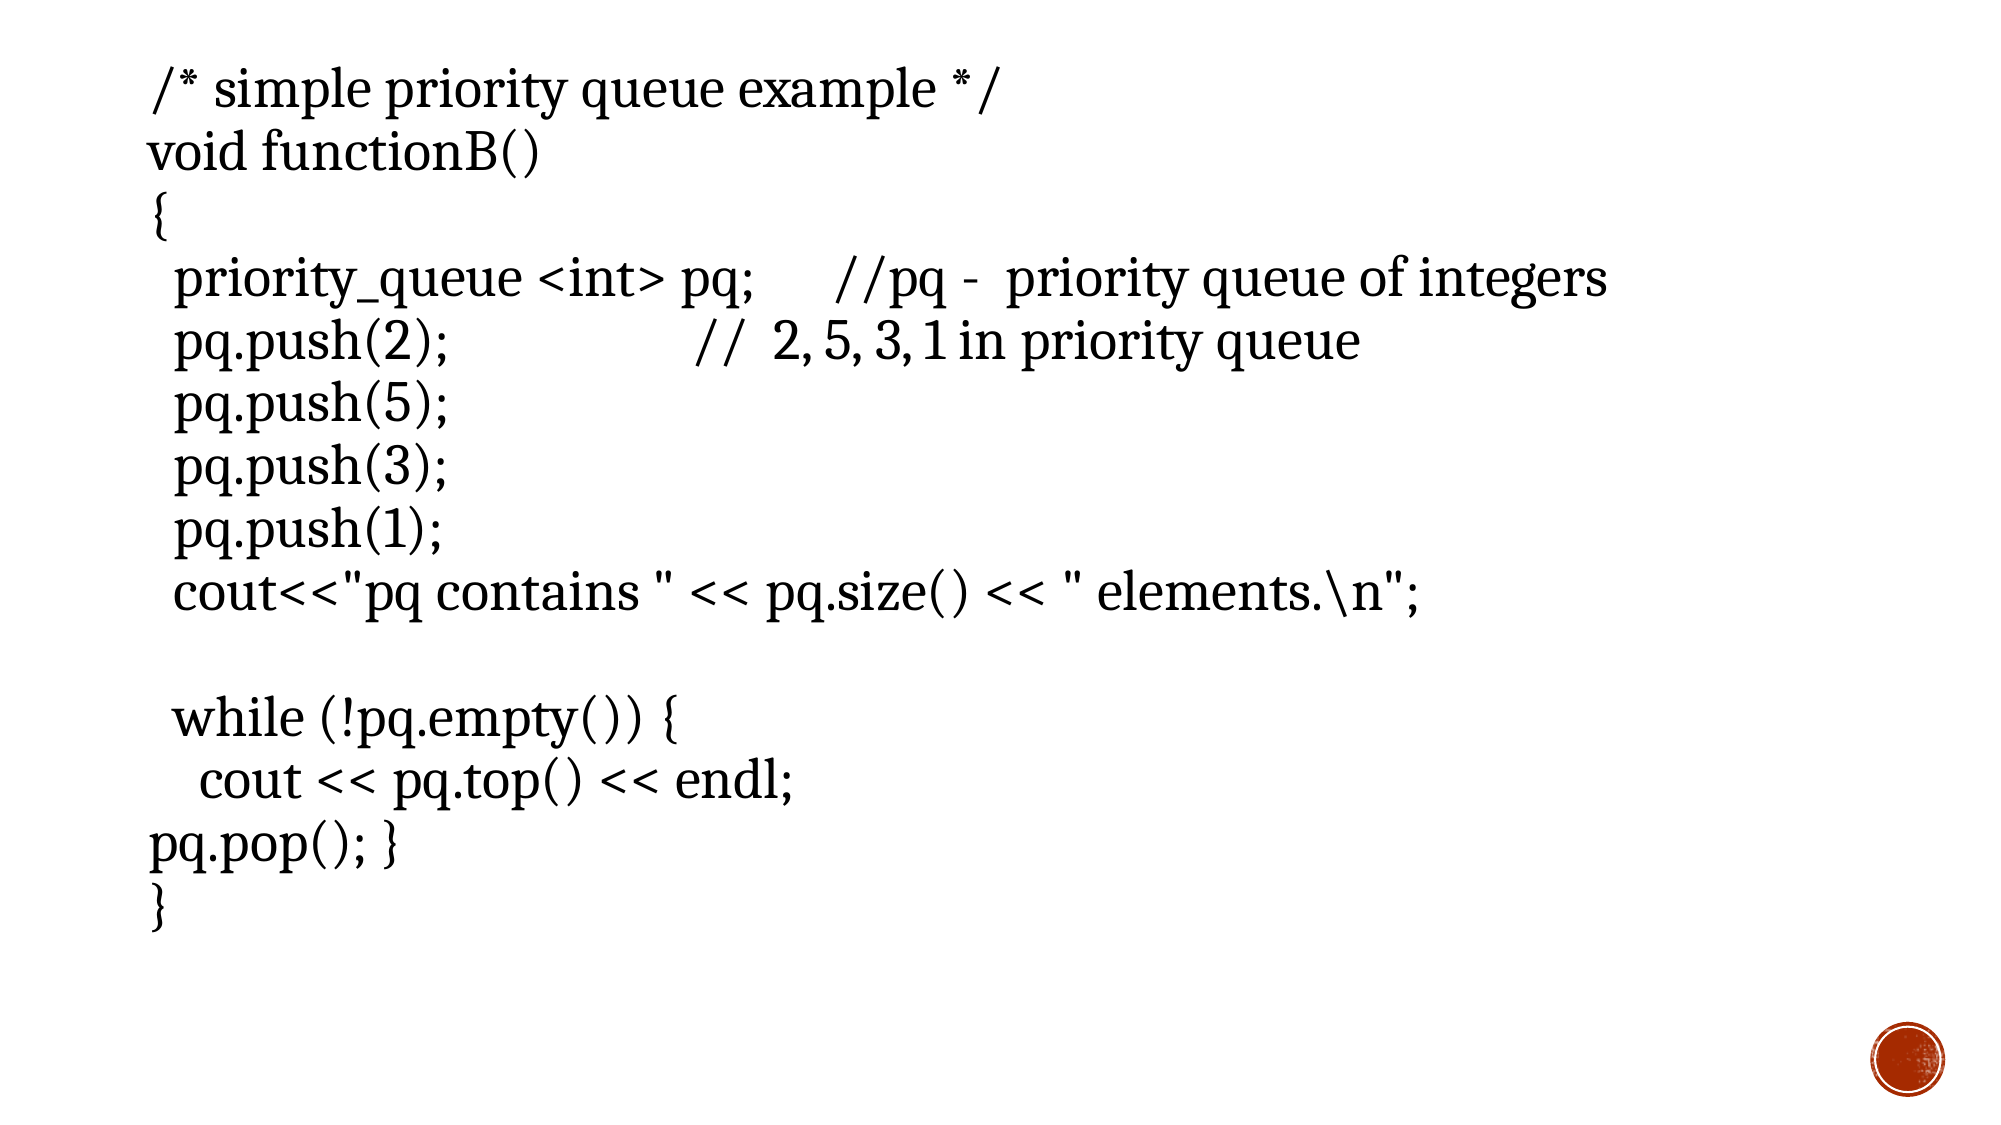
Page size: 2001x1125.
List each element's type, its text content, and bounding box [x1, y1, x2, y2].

list /* simple priority queue example */ void functionB() { priority_queue <int> pq; //pq - priority queue of integers pq.push(2); // 2, 5, 3, 1 in priority queue pq.push(5); pq.push(3); pq.push(1); cout<<"pq contains " << pq.size() << " elements.\n"; while (!pq.empty()) { cout << pq.top() << endl; pq.pop(); } } [133, 50, 1950, 1075]
